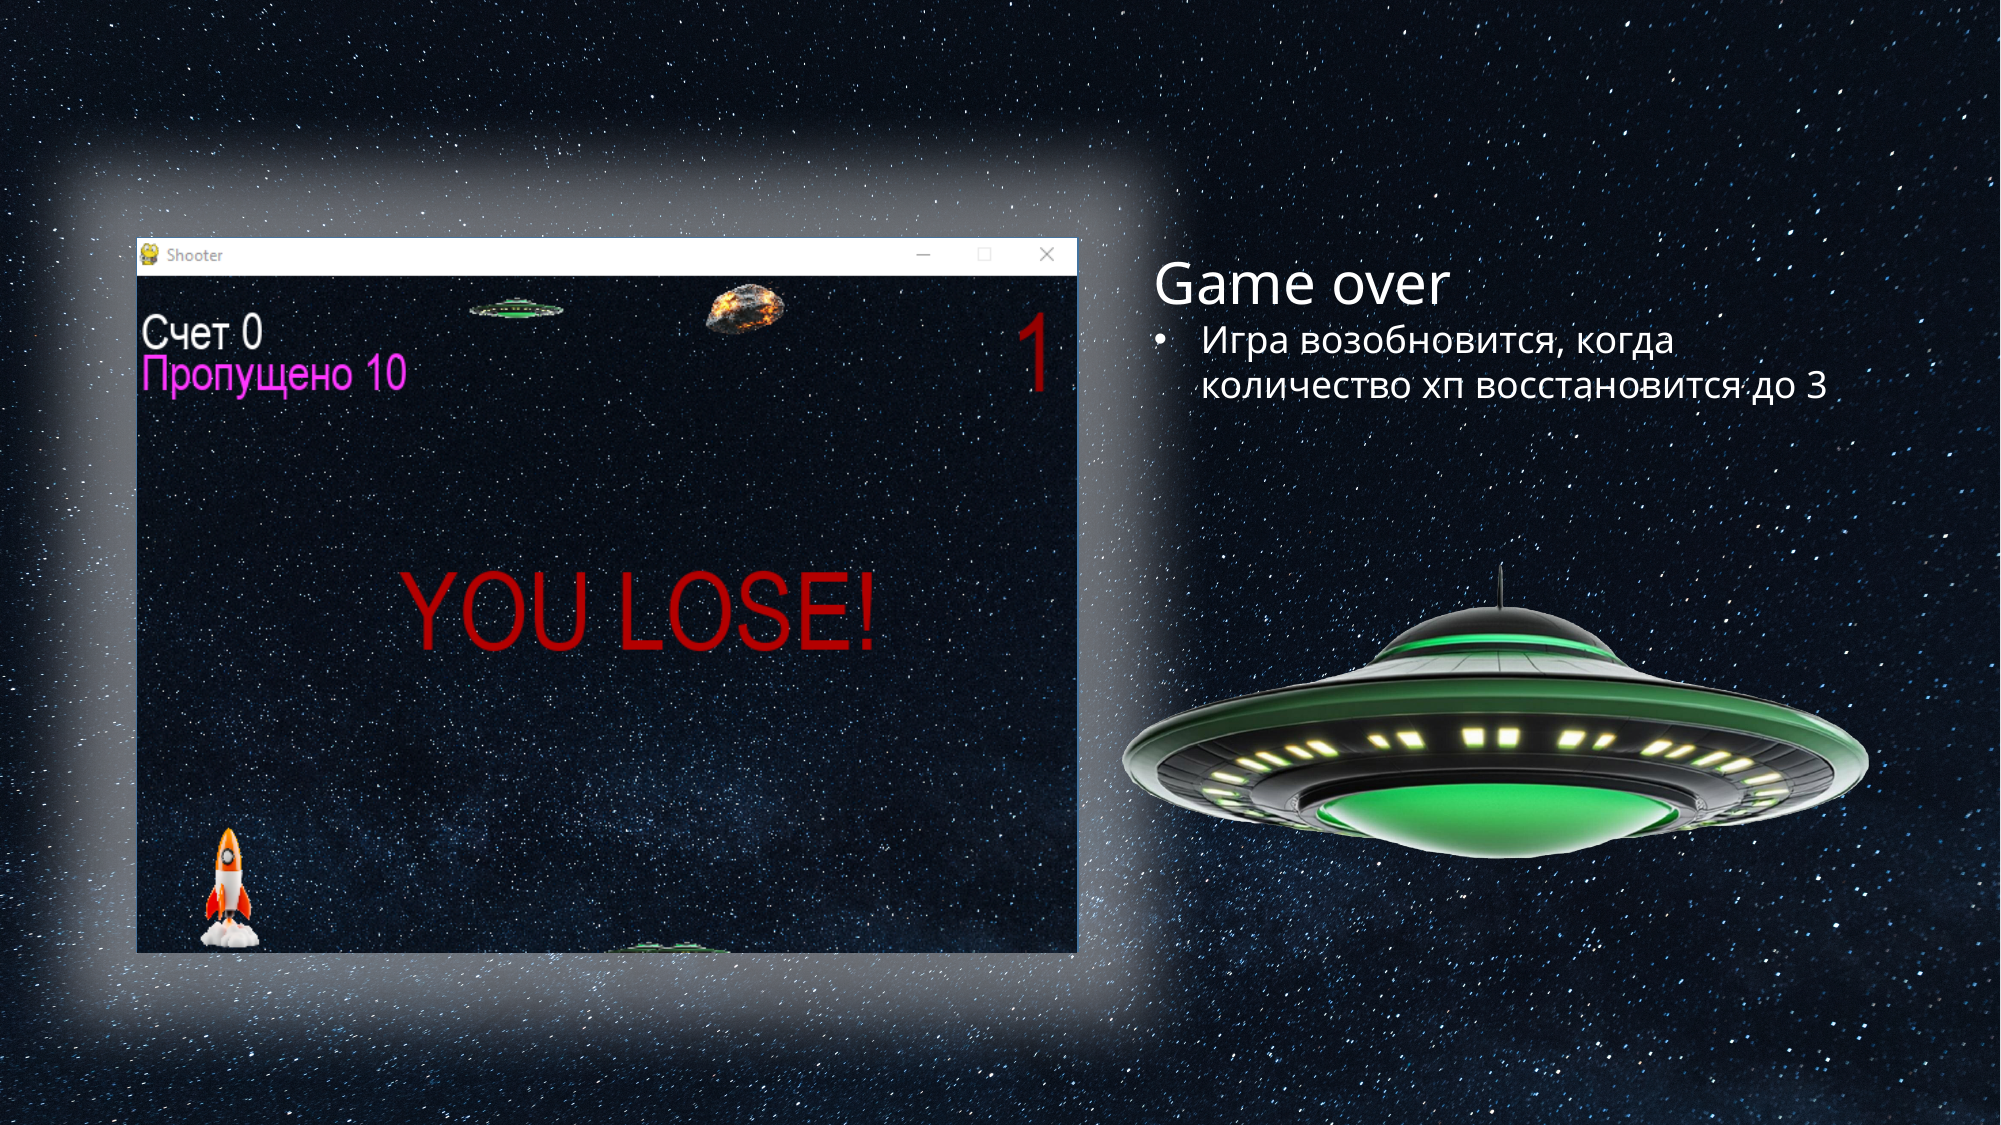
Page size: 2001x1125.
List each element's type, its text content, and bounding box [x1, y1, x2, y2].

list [137, 238, 1077, 953]
picture [0, 0, 2001, 1125]
text_box Game over Игра возобновится, когда количество хп восстановится до 3 [1139, 238, 1852, 334]
